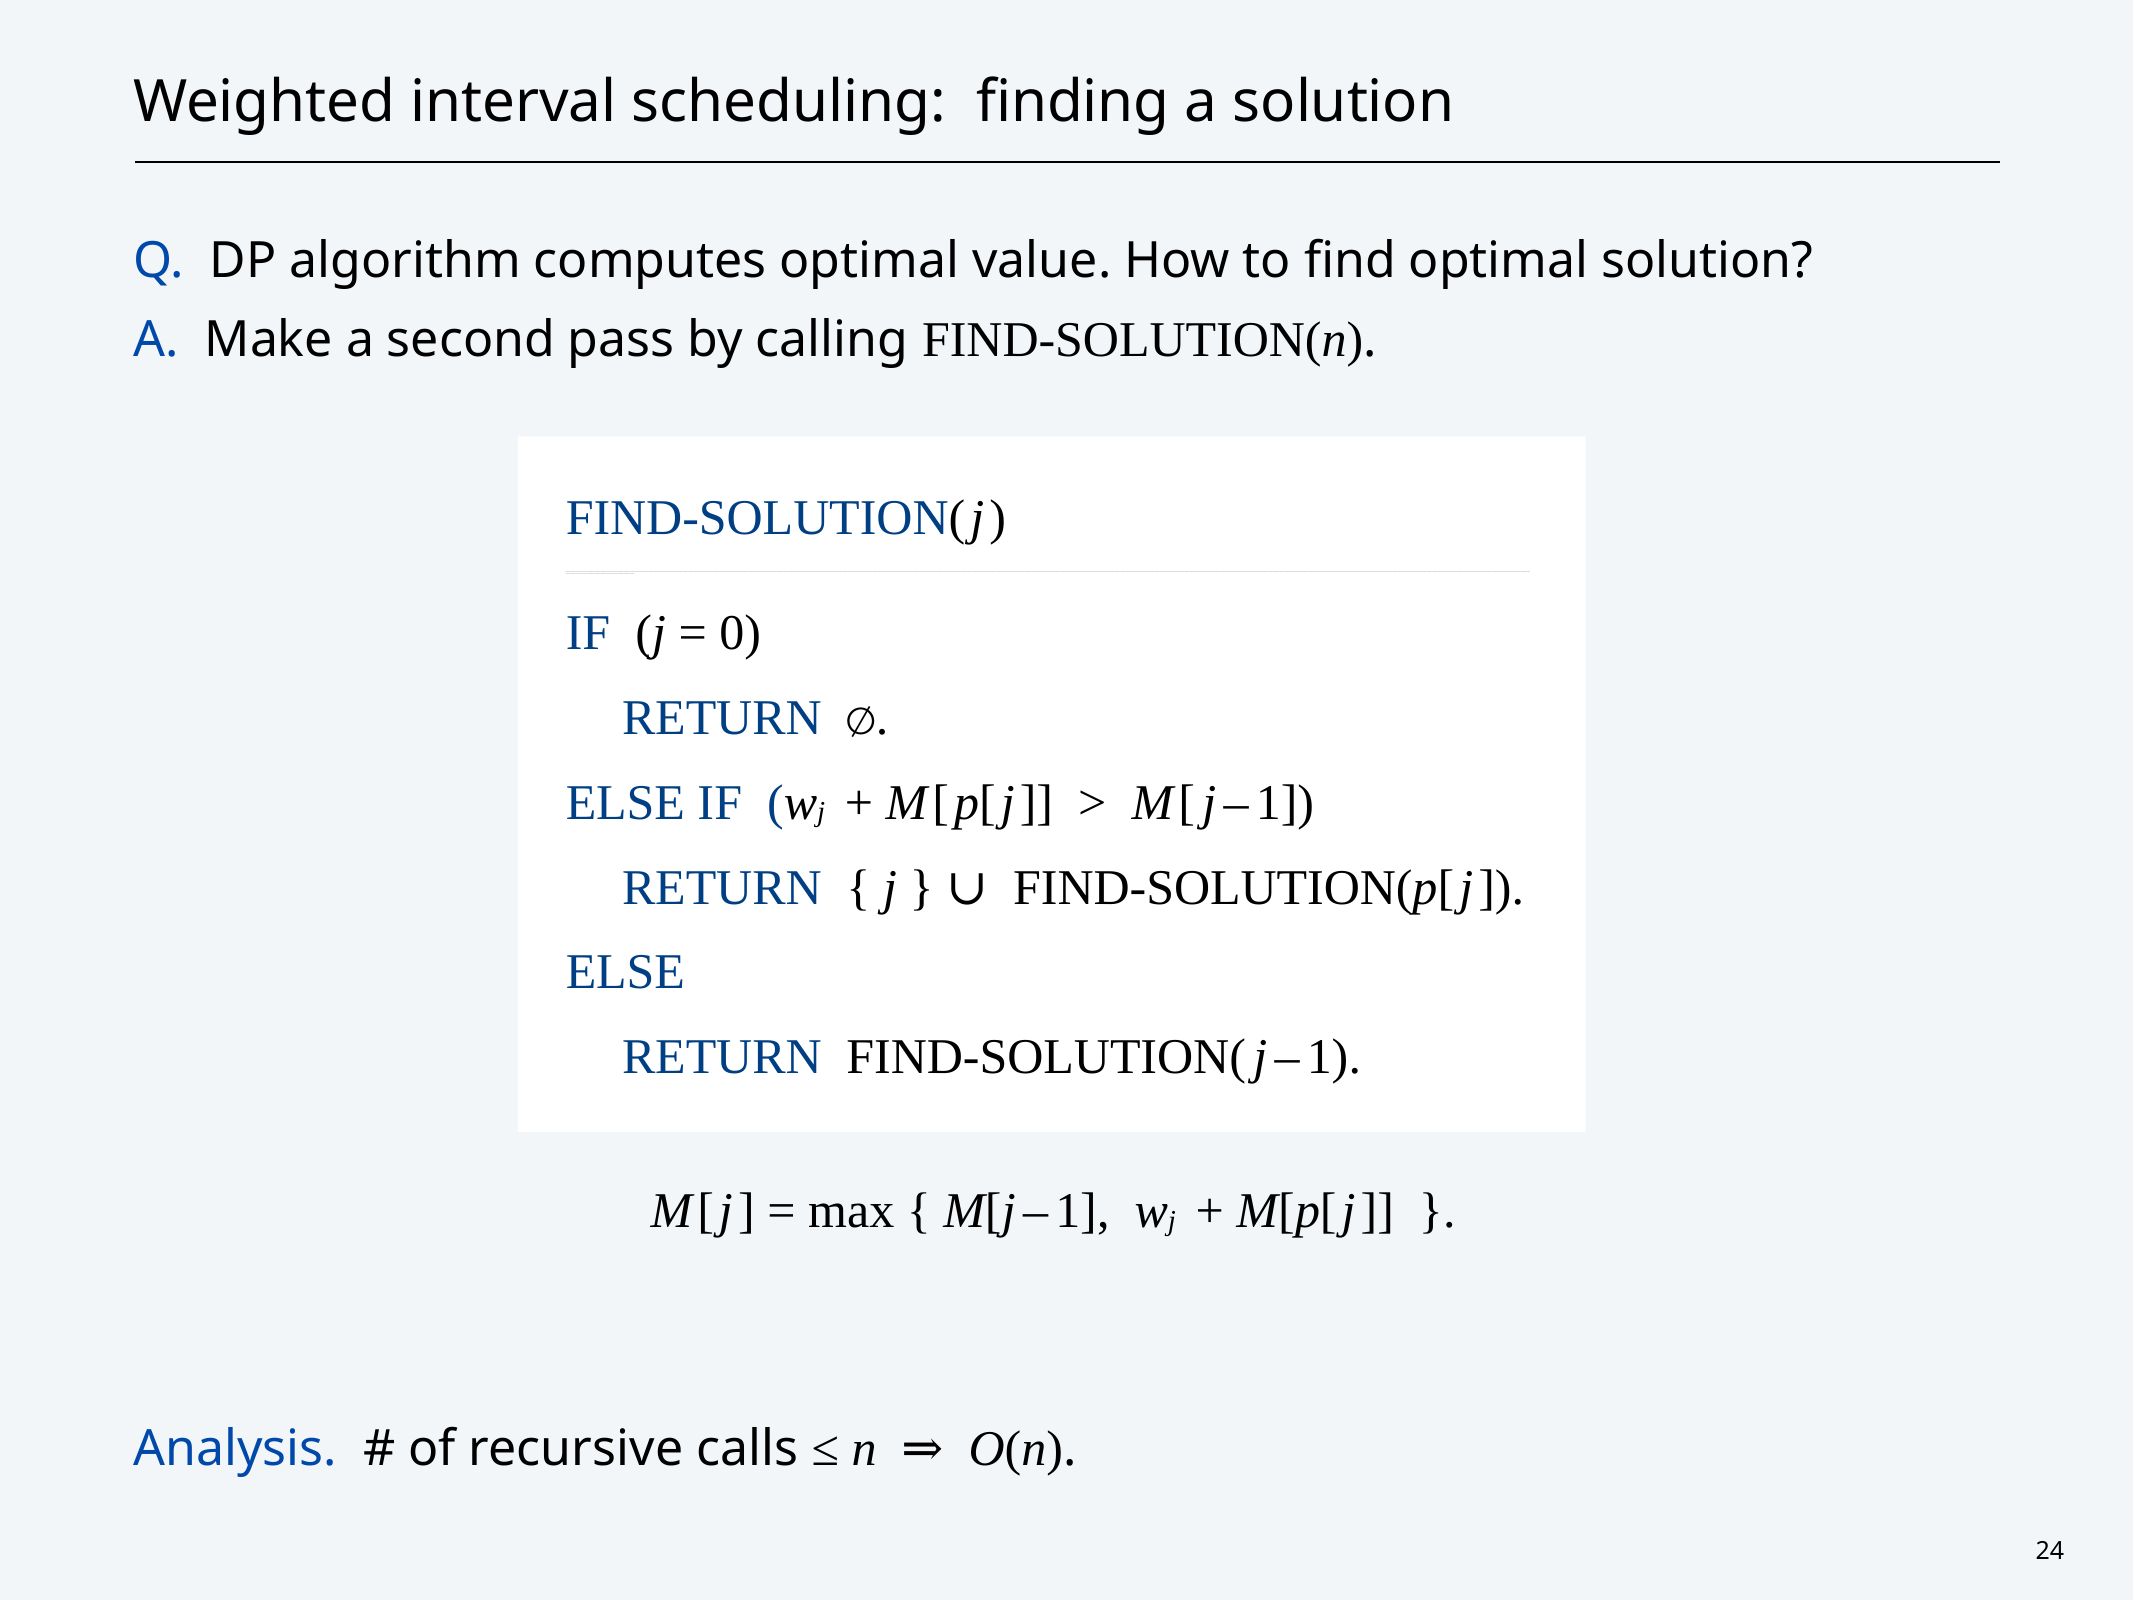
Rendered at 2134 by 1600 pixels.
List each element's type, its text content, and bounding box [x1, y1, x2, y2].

slide_number 24 [2028, 1532, 2072, 1576]
text_box Find-Solution(j) _________________________________________________________________________________________________________________________________________________________________________________________________________________________________________________________________________________________________________________________________________________________________________________________________________________________________________________________________________________________________________________________________________________________________________________________________________________________________________________________________________________________________________________________________________________________________________________________________________________________________________________________________________________________________________________________________________________________________________________________________________________________________________________________________________________ If (j = 0) Return ∅. Else if (wj + M[p[j]] > M[ j – 1]) Return { j } ∪ Find-Solution(p[j]). Else Return Find-Solution( j – 1). [517, 436, 1586, 1132]
list Q. DP algorithm computes optimal value. How to find optimal solution? A. Make a second pass by calling Find-Solution(n). Analysis. # of recursive calls ≤ n ⇒ O(n). [132, 207, 2001, 1551]
text_box M[j] = max { M[j – 1], wj + M[p[j]] }. [642, 1169, 1465, 1247]
title Weighted interval scheduling: finding a solution [132, 0, 2001, 134]
